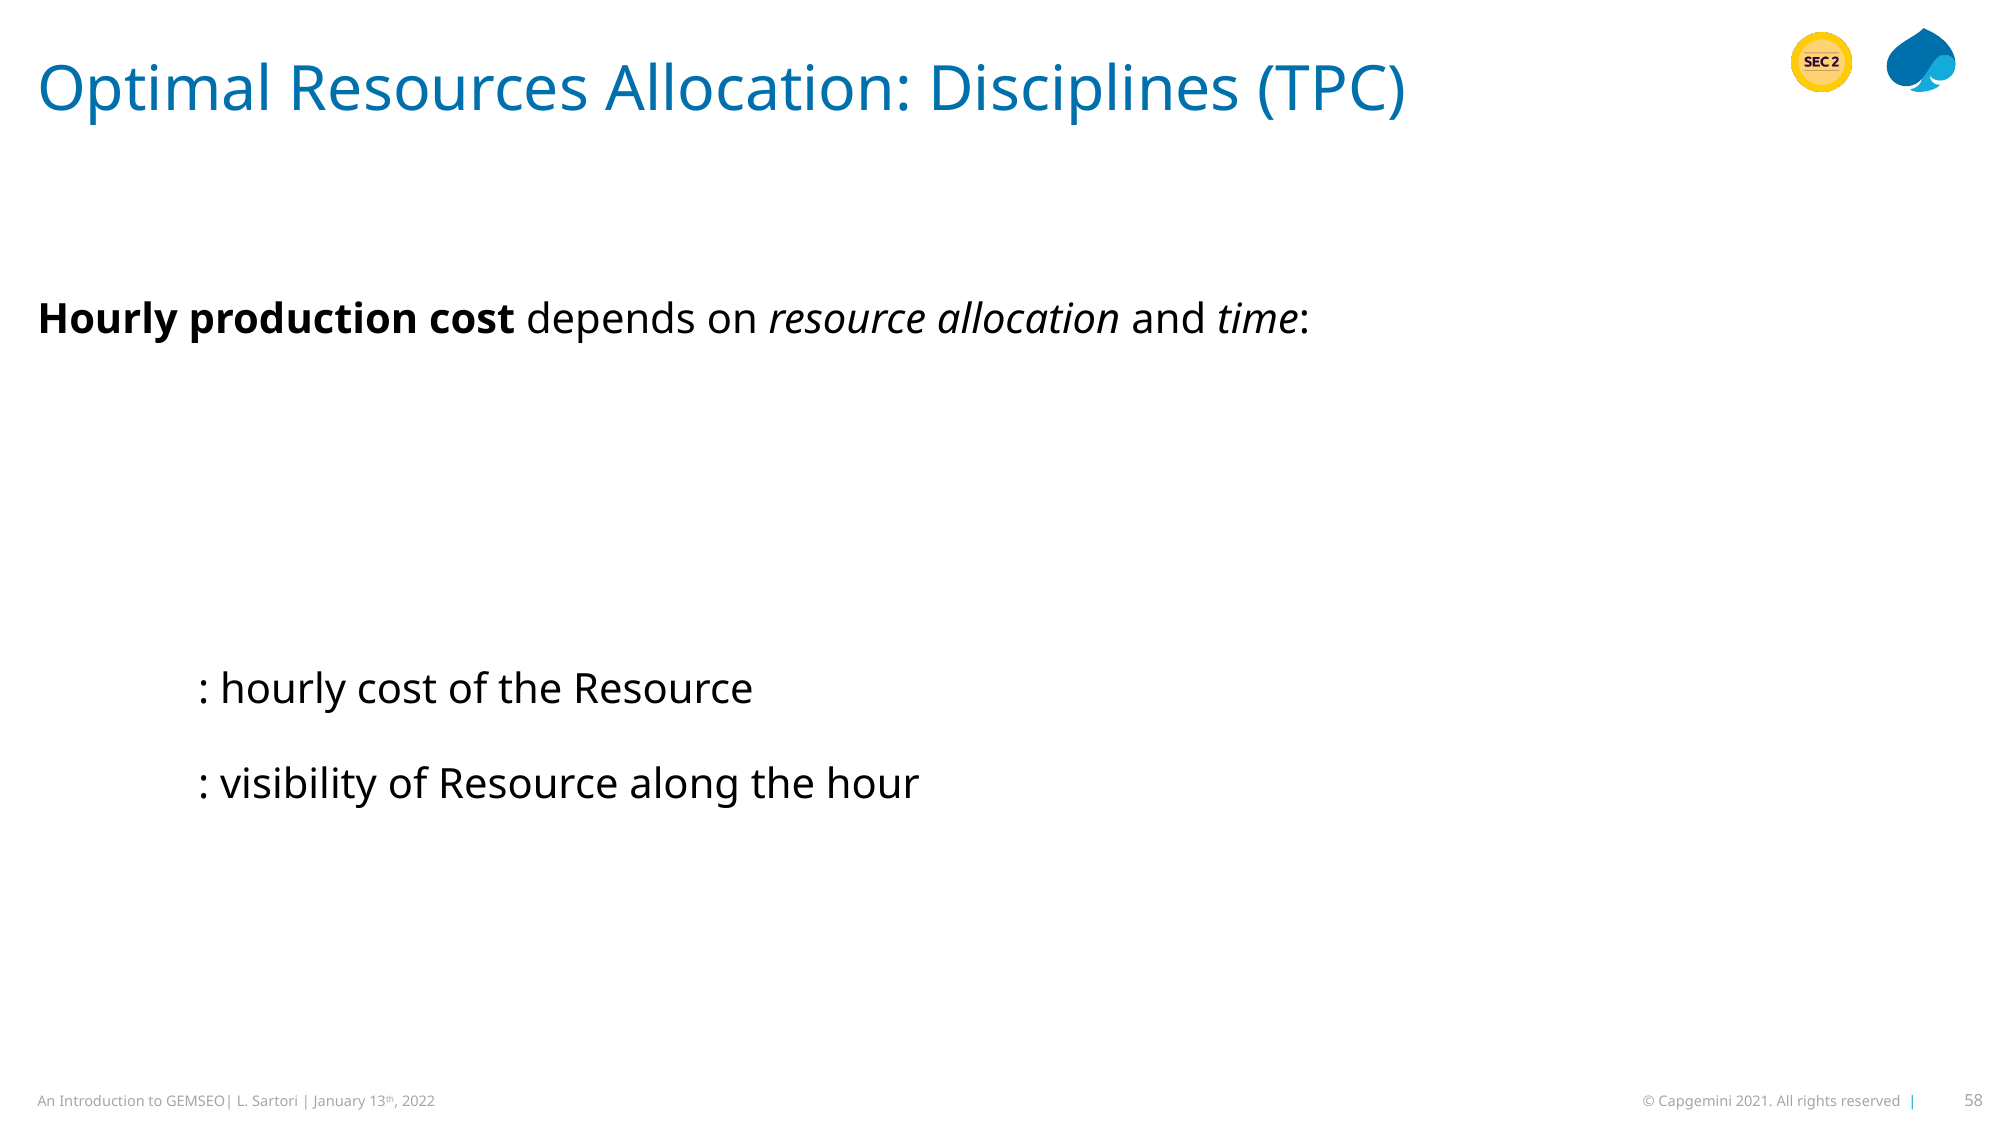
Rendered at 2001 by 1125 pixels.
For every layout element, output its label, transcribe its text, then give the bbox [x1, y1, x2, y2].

title Optimal Resources Allocation: Disciplines (TPC) [37, 0, 1863, 182]
